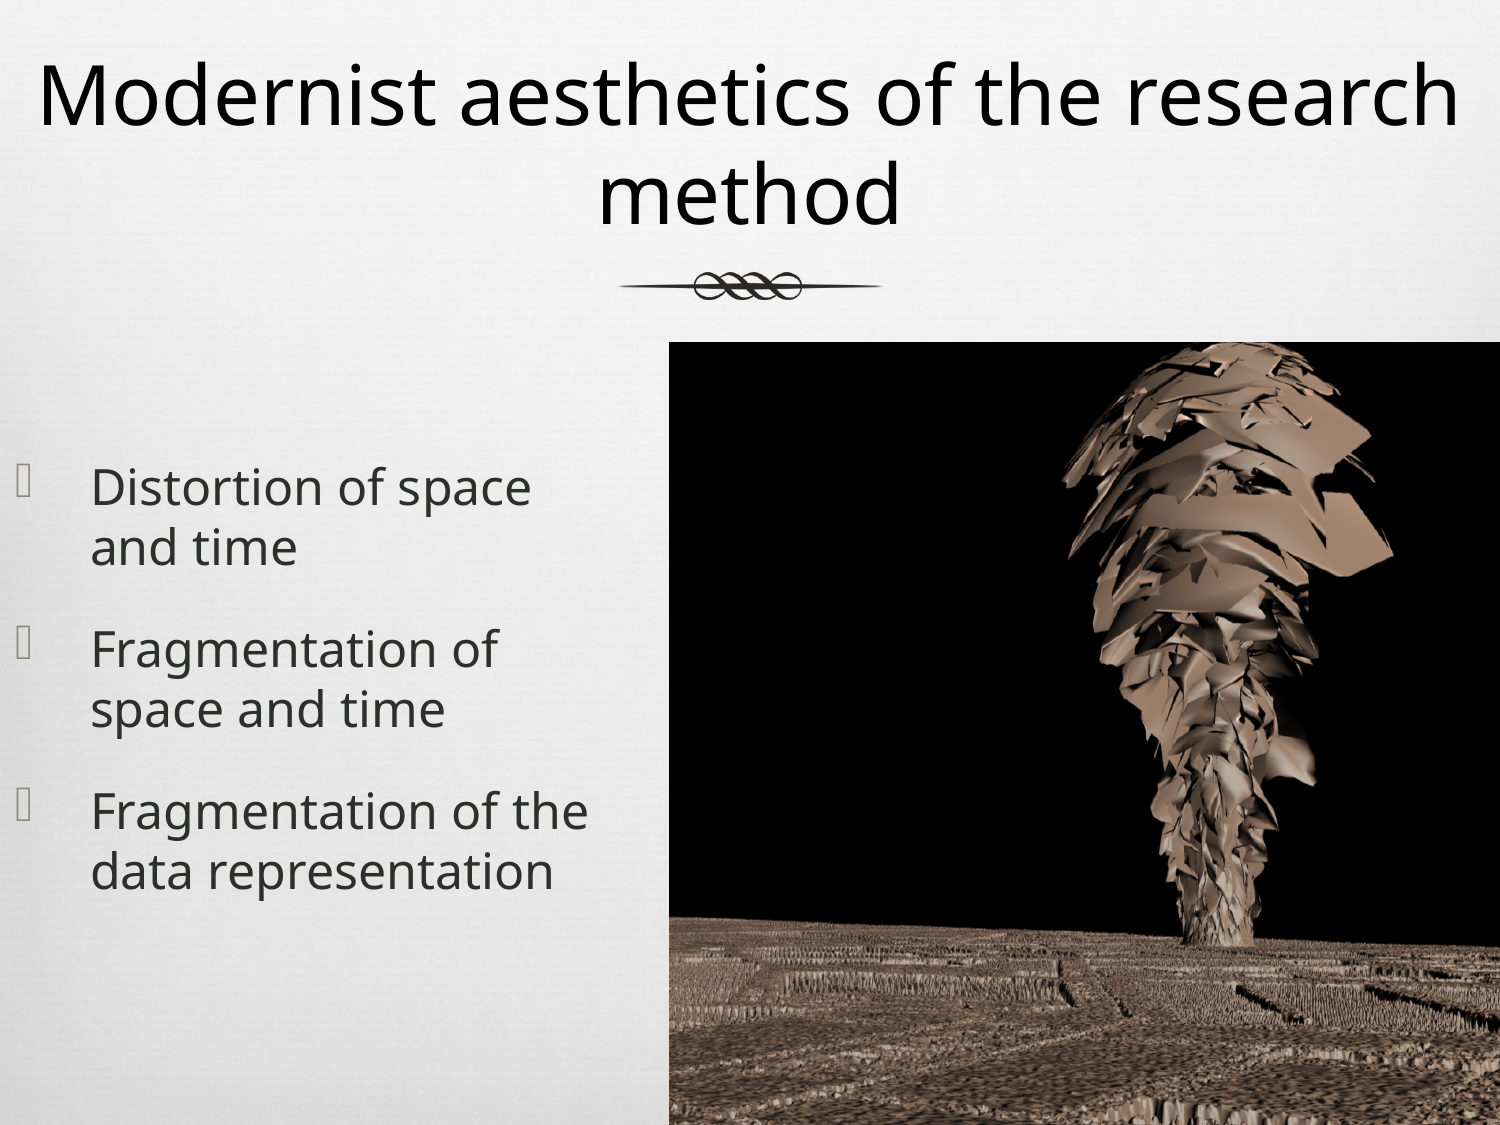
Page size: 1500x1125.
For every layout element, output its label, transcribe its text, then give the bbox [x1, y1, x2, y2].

picture [669, 342, 1500, 1125]
picture [615, 294, 885, 300]
text_box Modernist aesthetics of the research method [0, 34, 1500, 294]
list Distortion of space and time Fragmentation of space and time Fragmentation of the data representation [0, 448, 607, 950]
